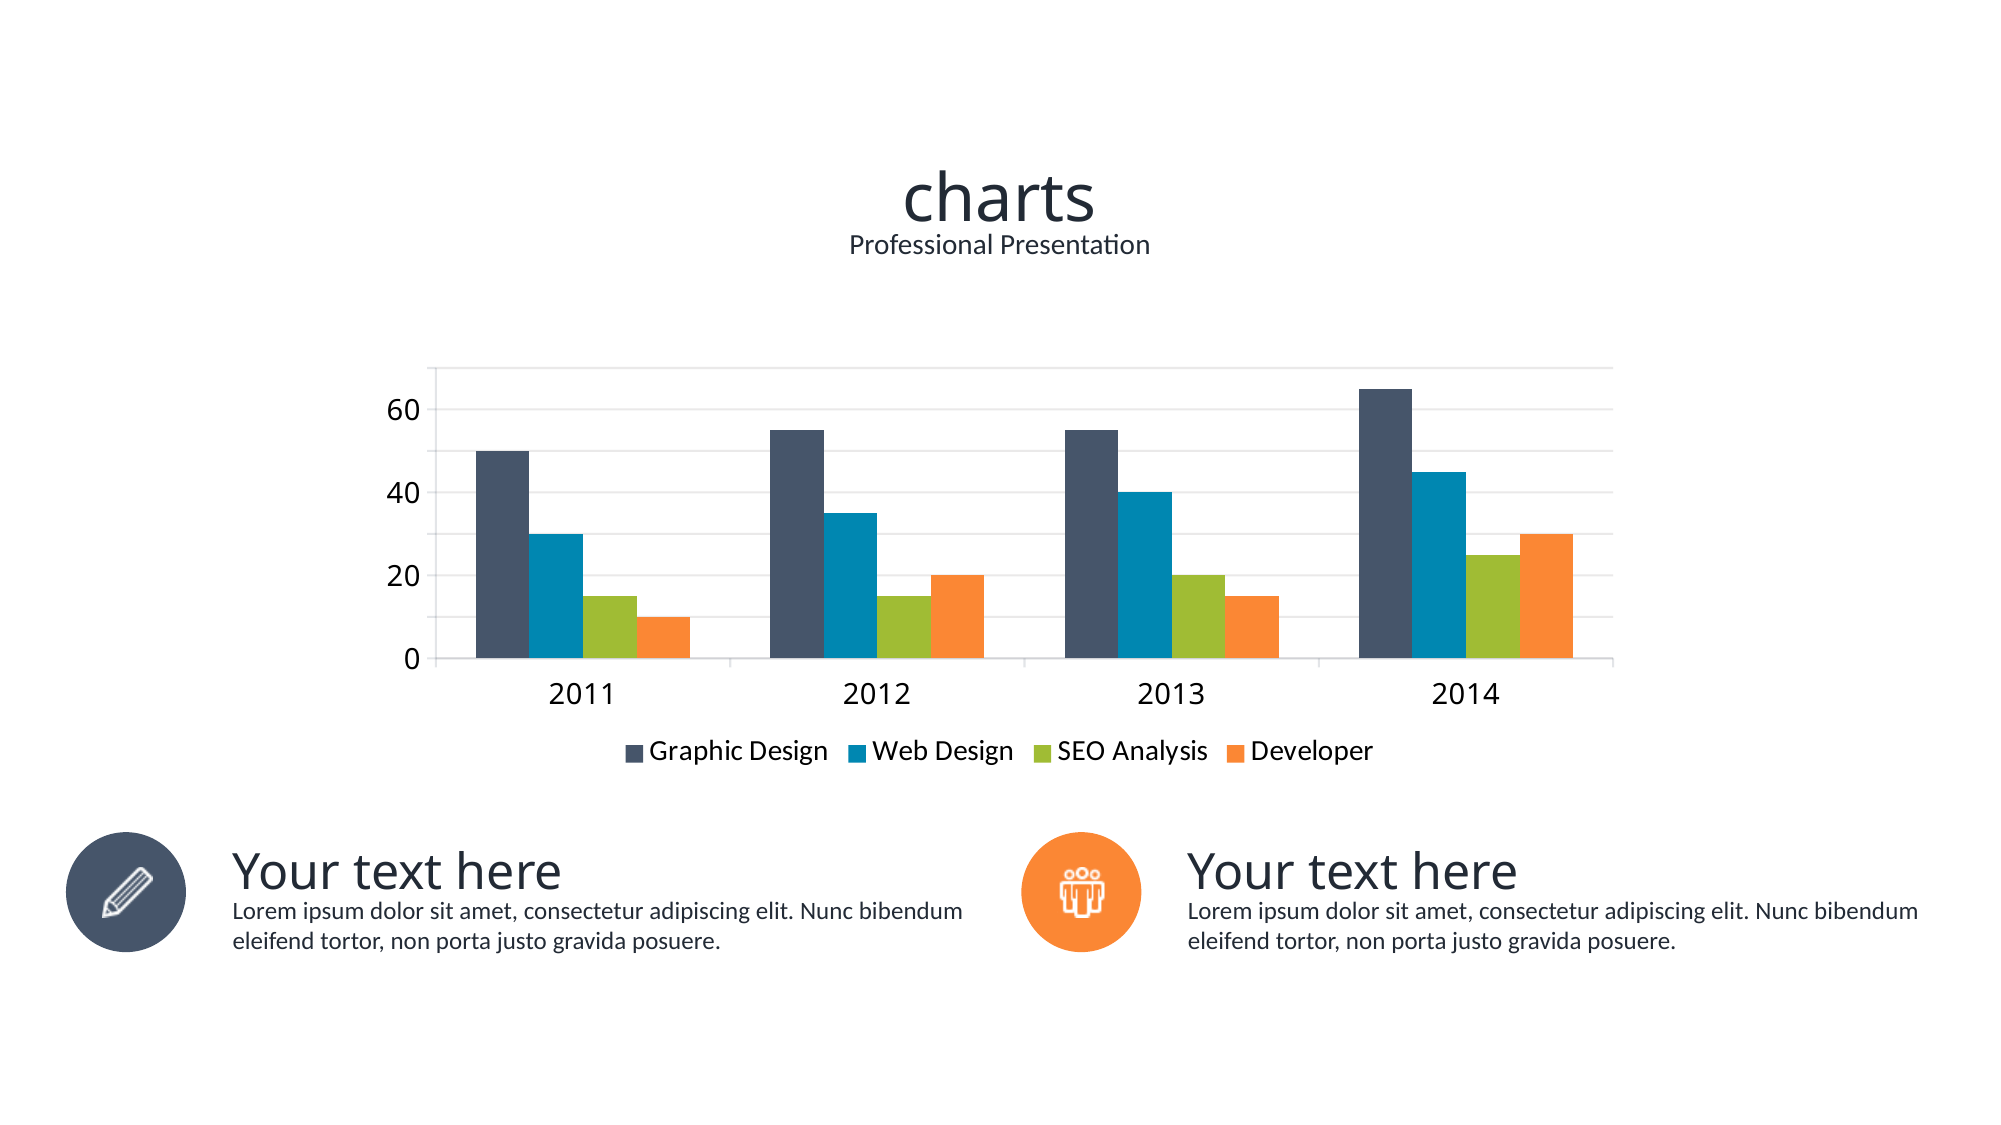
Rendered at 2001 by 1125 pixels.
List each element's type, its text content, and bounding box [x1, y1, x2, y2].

text_box [64, 831, 187, 954]
text_box Your text here [1173, 832, 1981, 907]
picture [1057, 867, 1108, 918]
text_box Your text here [217, 832, 1026, 907]
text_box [132, 147, 1868, 269]
picture [102, 867, 153, 918]
text_box [1026, 831, 1143, 954]
chart [361, 359, 1639, 775]
text_box Lorem ipsum dolor sit amet, consectetur adipiscing elit. Nunc bibendum eleifend tortor, non porta justo gravida posuere. [217, 907, 1026, 962]
text_box Lorem ipsum dolor sit amet, consectetur adipiscing elit. Nunc bibendum eleifend tortor, non porta justo gravida posuere. [1173, 907, 1981, 962]
